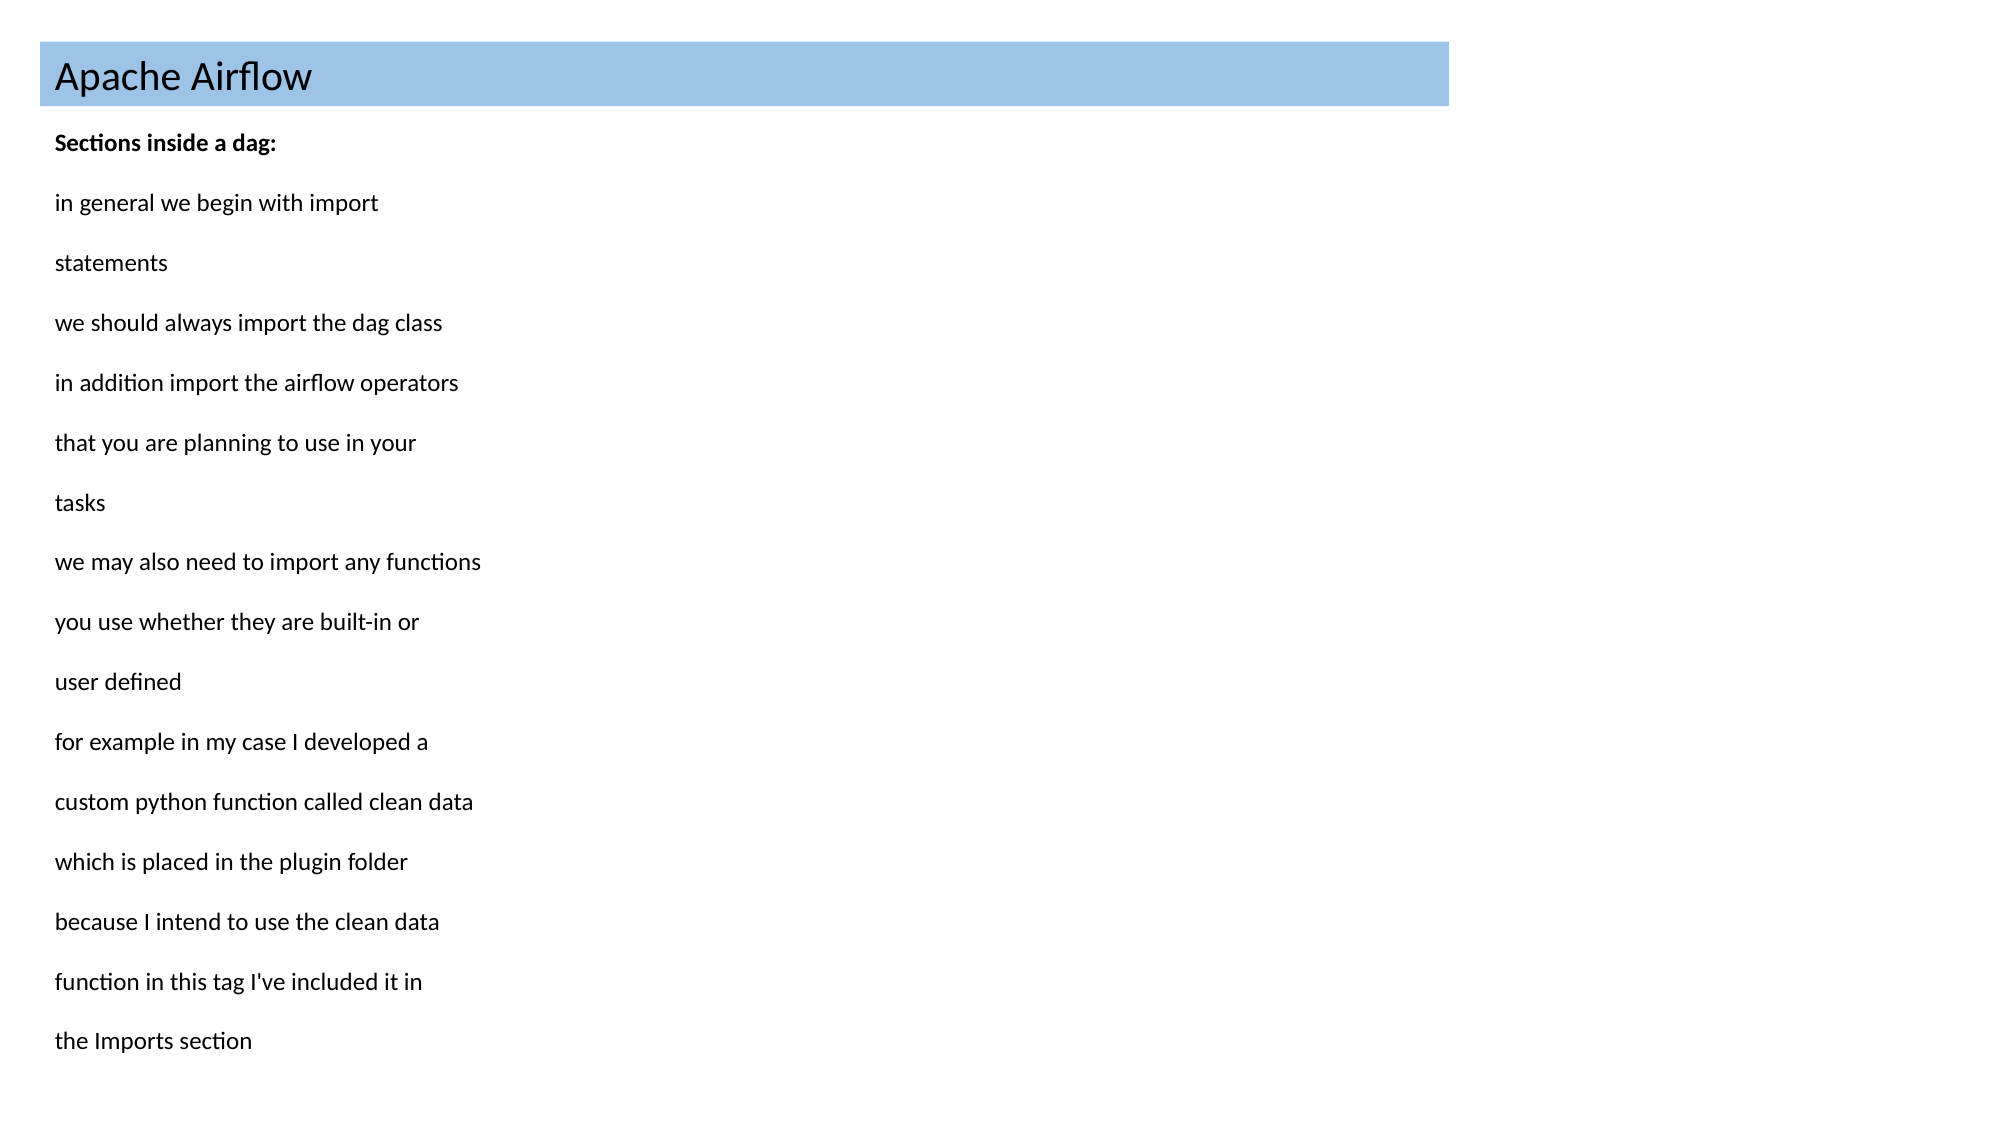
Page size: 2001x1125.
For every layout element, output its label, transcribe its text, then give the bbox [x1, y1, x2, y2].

text_box Sections inside a dag: in general we begin with import statements we should always import the dag class in addition import the airflow operators that you are planning to use in your tasks we may also need to import any functions you use whether they are built-in or user defined for example in my case I developed a custom python function called clean data which is placed in the plugin folder because I intend to use the clean data function in this tag I've included it in the Imports section [40, 119, 932, 1093]
text_box Apache Airflow [40, 41, 1449, 107]
